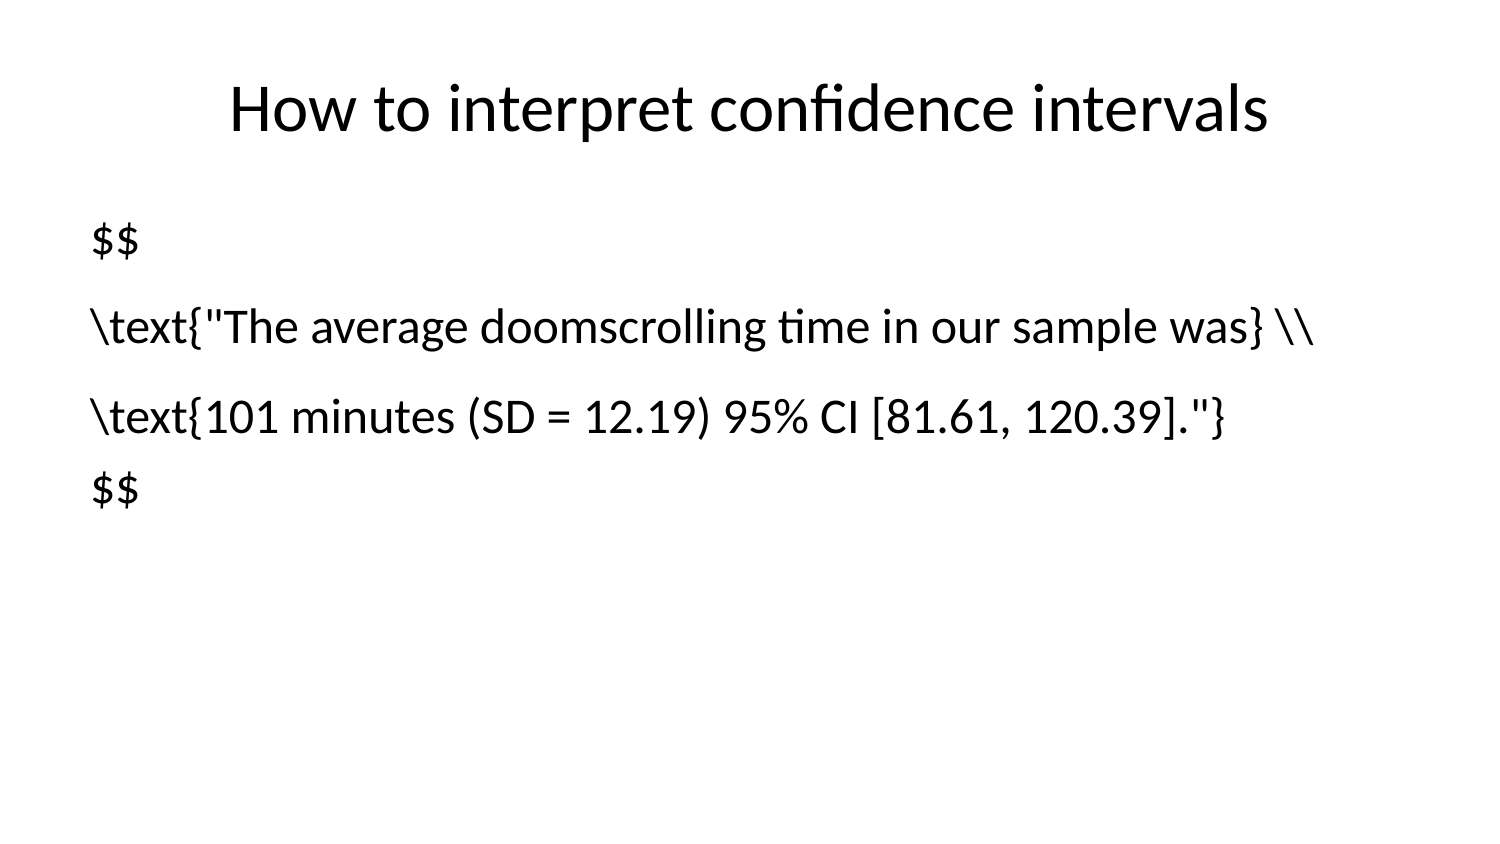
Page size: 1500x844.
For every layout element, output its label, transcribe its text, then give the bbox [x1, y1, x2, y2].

list $$ \text{"The average doomscrolling time in our sample was} \\ \text{101 minutes (SD = 12.19) 95% CI [81.61, 120.39]."} $$ [75, 196, 1425, 754]
title How to interpret confidence intervals [75, 33, 1425, 175]
